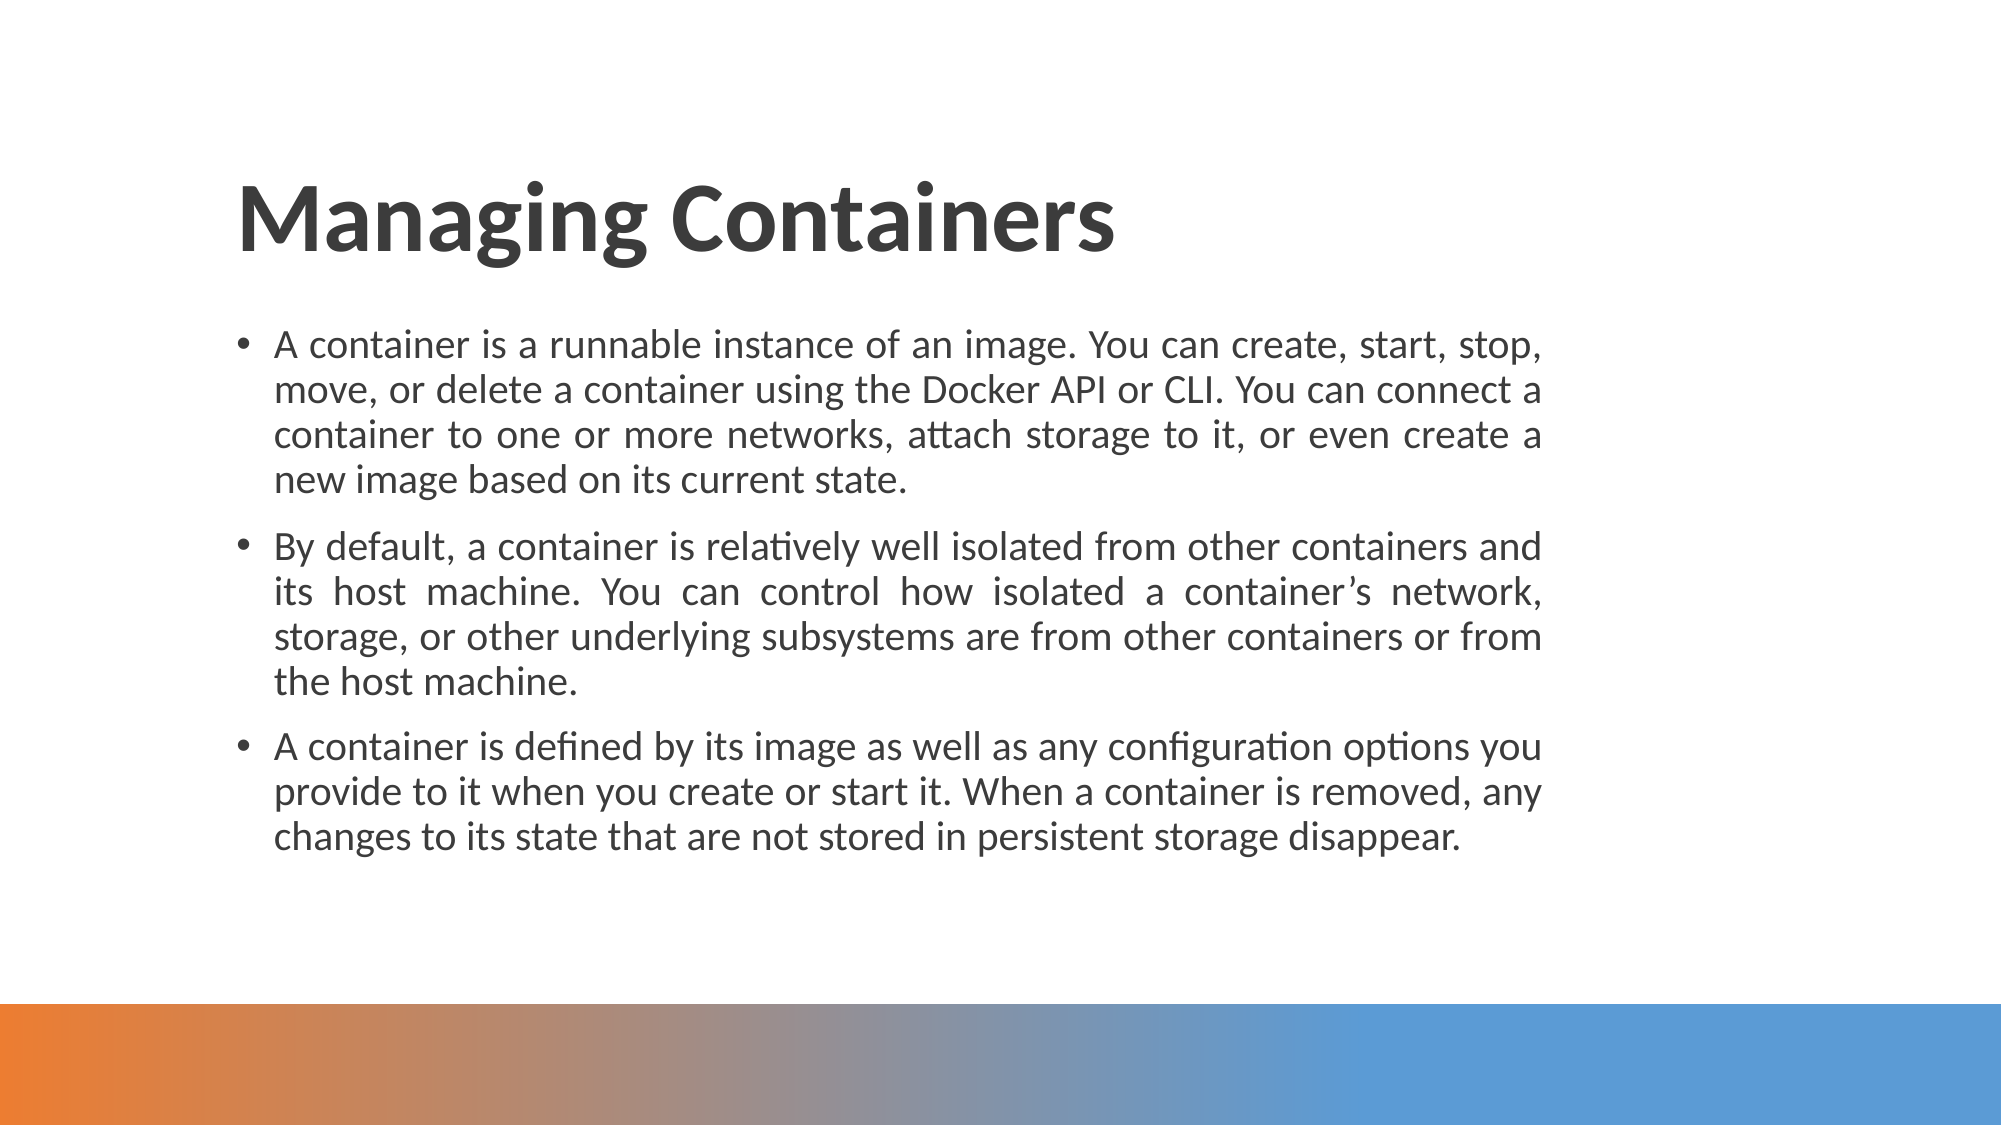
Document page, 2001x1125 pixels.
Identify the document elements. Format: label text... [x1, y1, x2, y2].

list A container is a runnable instance of an image. You can create, start, stop, move, or delete a container using the Docker API or CLI. You can connect a container to one or more networks, attach storage to it, or even create a new image based on its current state. By default, a container is relatively well isolated from other containers and its host machine. You can control how isolated a container’s network, storage, or other underlying subsystems are from other containers or from the host machine. A container is defined by its image as well as any configuration options you provide to it when you create or start it. When a container is removed, any changes to its state that are not stored in persistent storage disappear. [221, 315, 1559, 885]
list Managing Containers [221, 157, 1597, 257]
